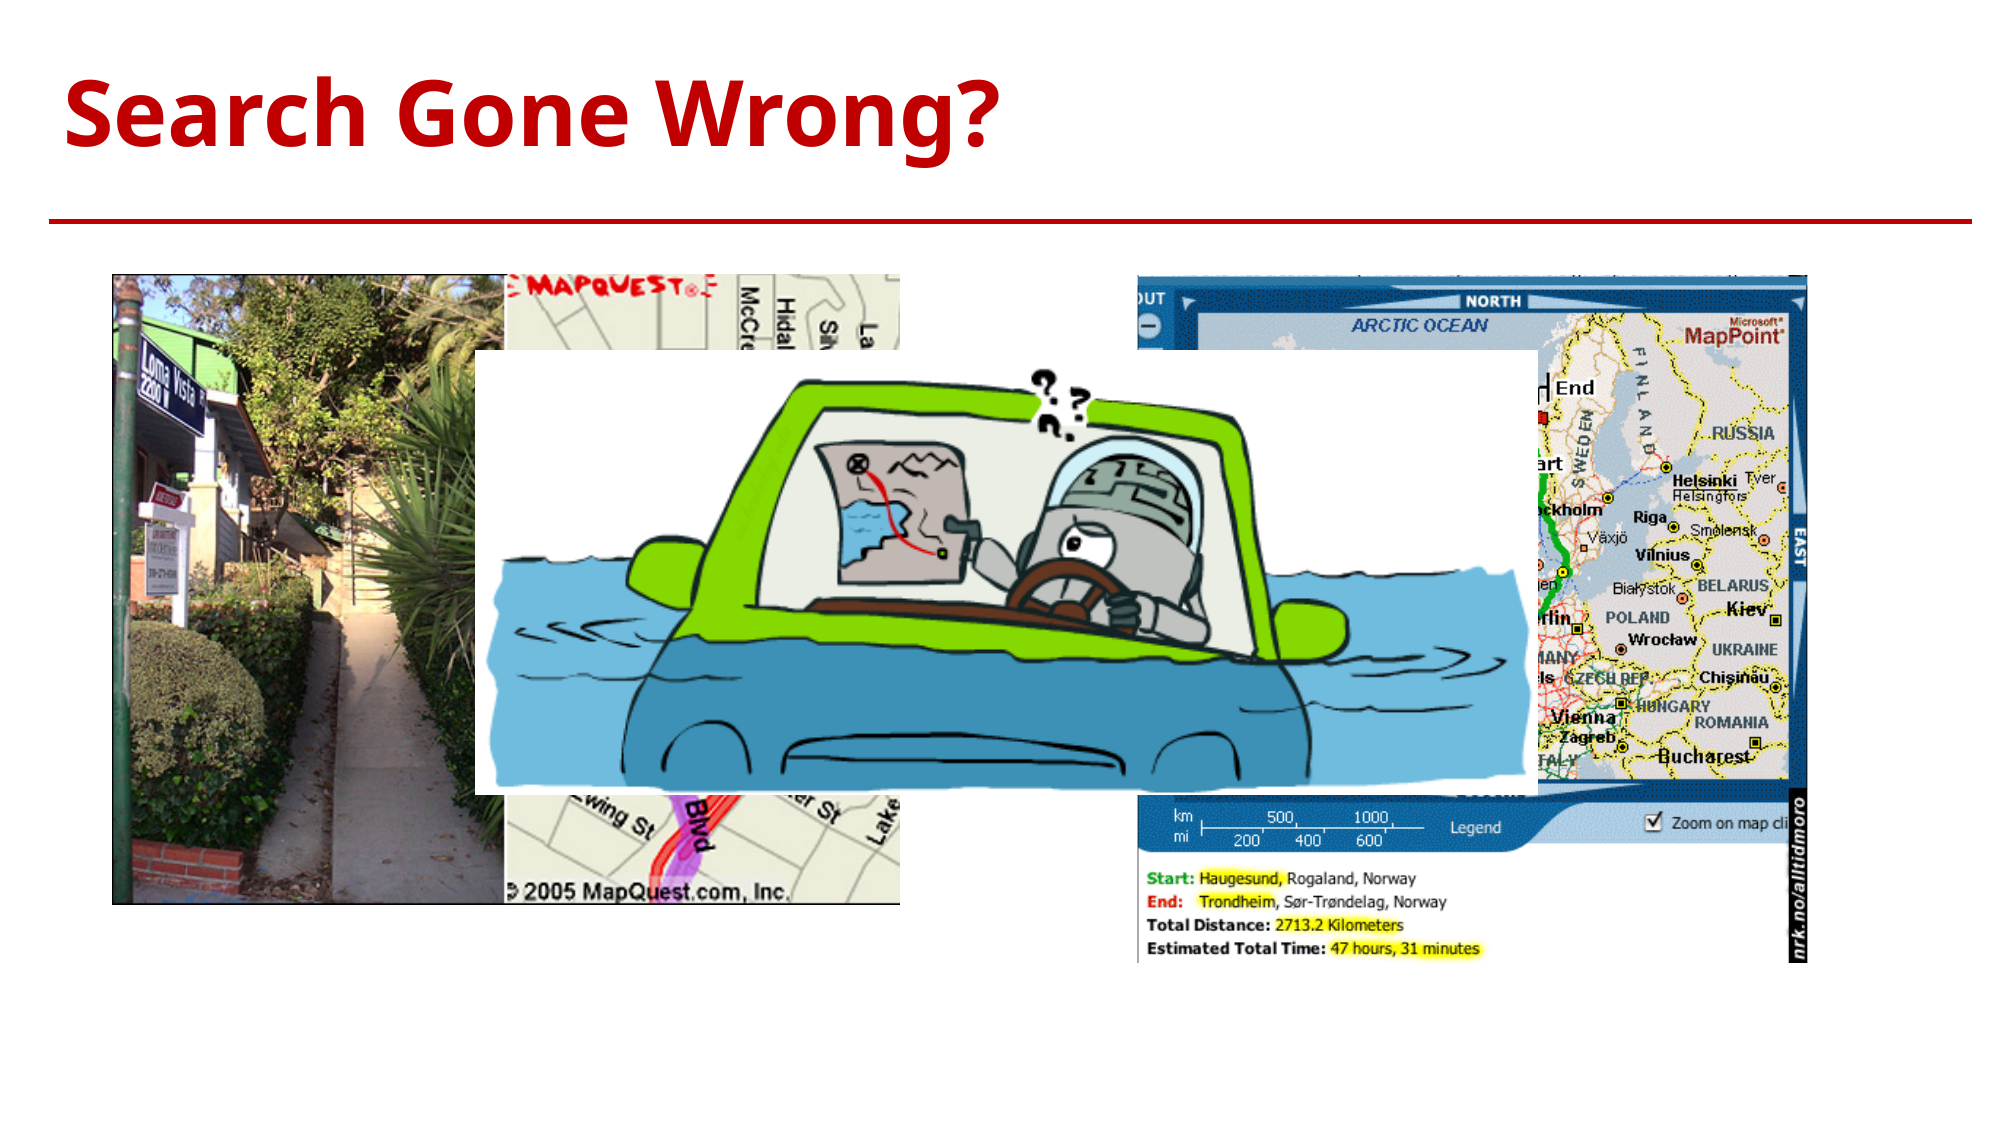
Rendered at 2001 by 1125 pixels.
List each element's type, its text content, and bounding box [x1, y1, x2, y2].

picture [112, 274, 1808, 963]
title Search Gone Wrong? [48, 41, 1972, 192]
